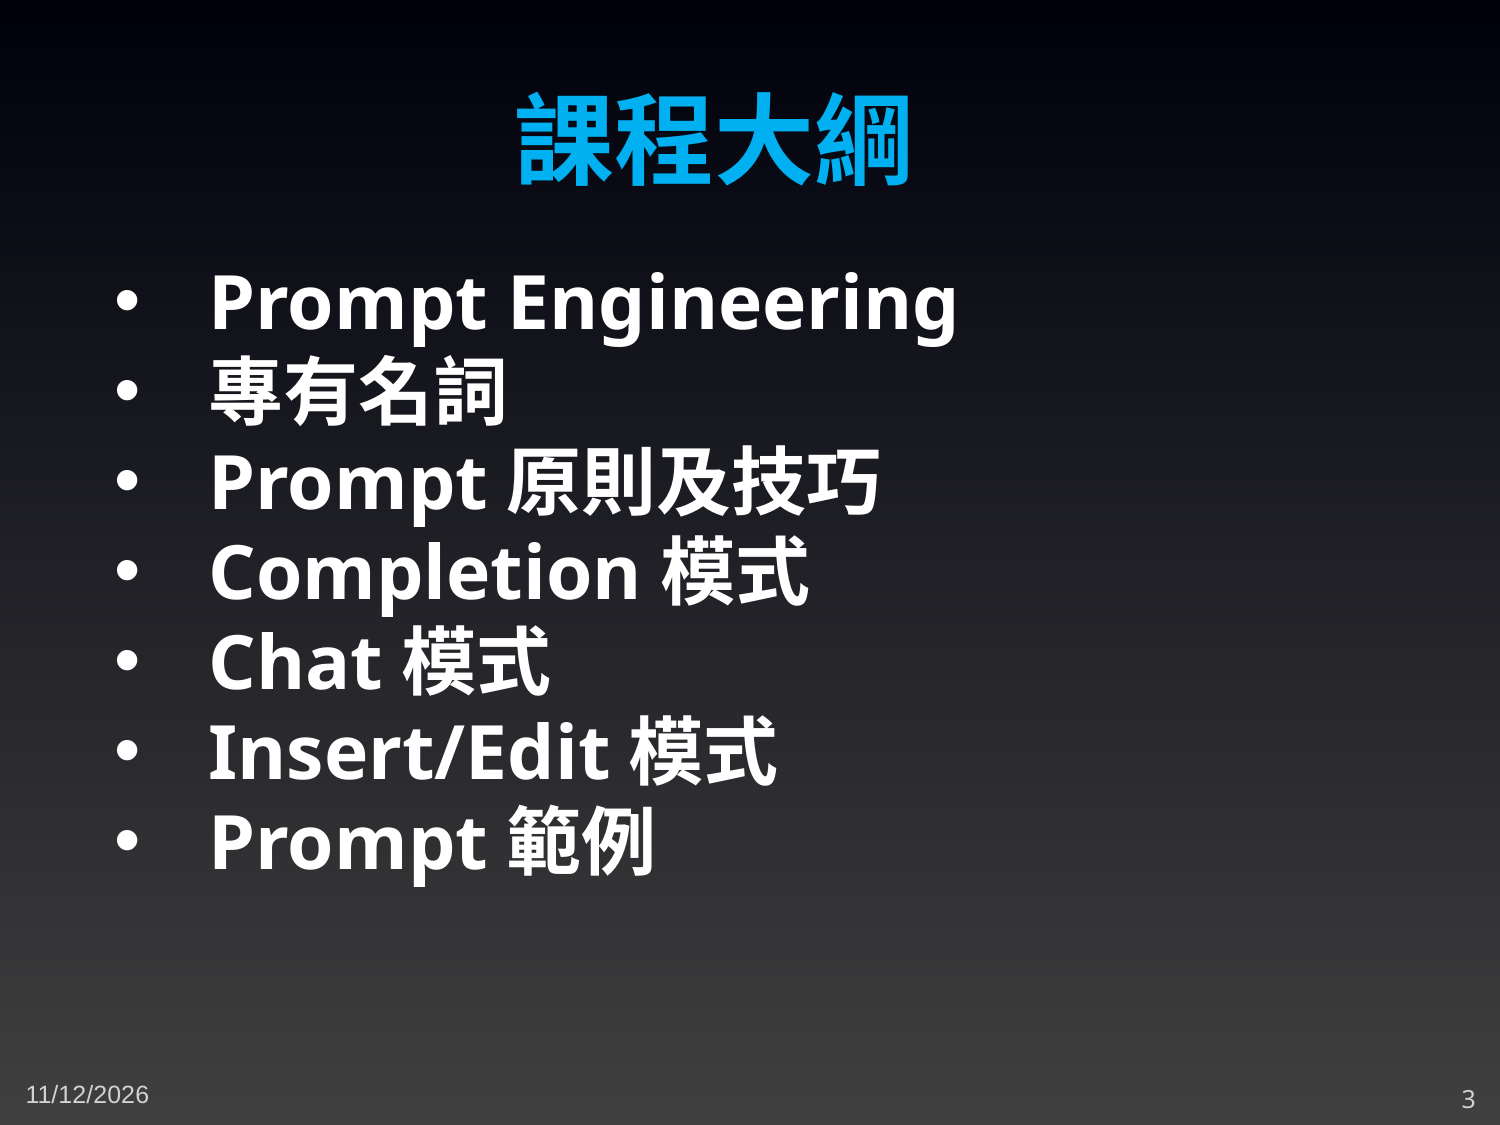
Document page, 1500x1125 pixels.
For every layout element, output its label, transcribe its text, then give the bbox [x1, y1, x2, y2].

slide_number 3 [1340, 1075, 1491, 1117]
text_box 課程大綱 [499, 49, 1388, 213]
text_box Prompt Engineering 專有名詞 Prompt原則及技巧 Completion模式 Chat模式 Insert/Edit模式 Prompt範例 [99, 246, 1400, 892]
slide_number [10, 1075, 411, 1117]
